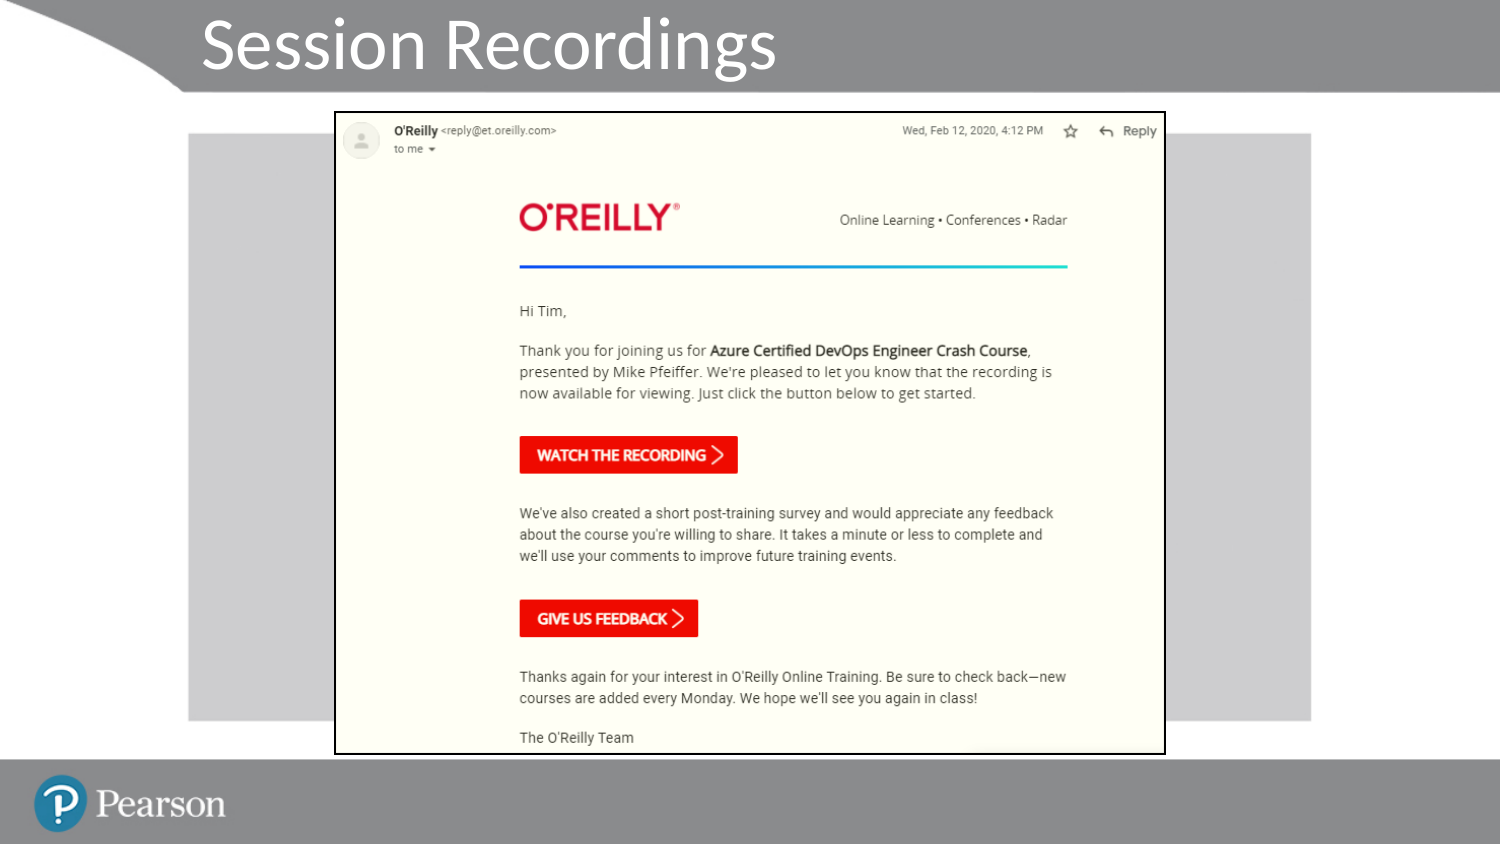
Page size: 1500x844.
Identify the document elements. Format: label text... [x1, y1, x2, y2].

title Session Recordings [186, 0, 1425, 79]
picture [0, 0, 1500, 844]
